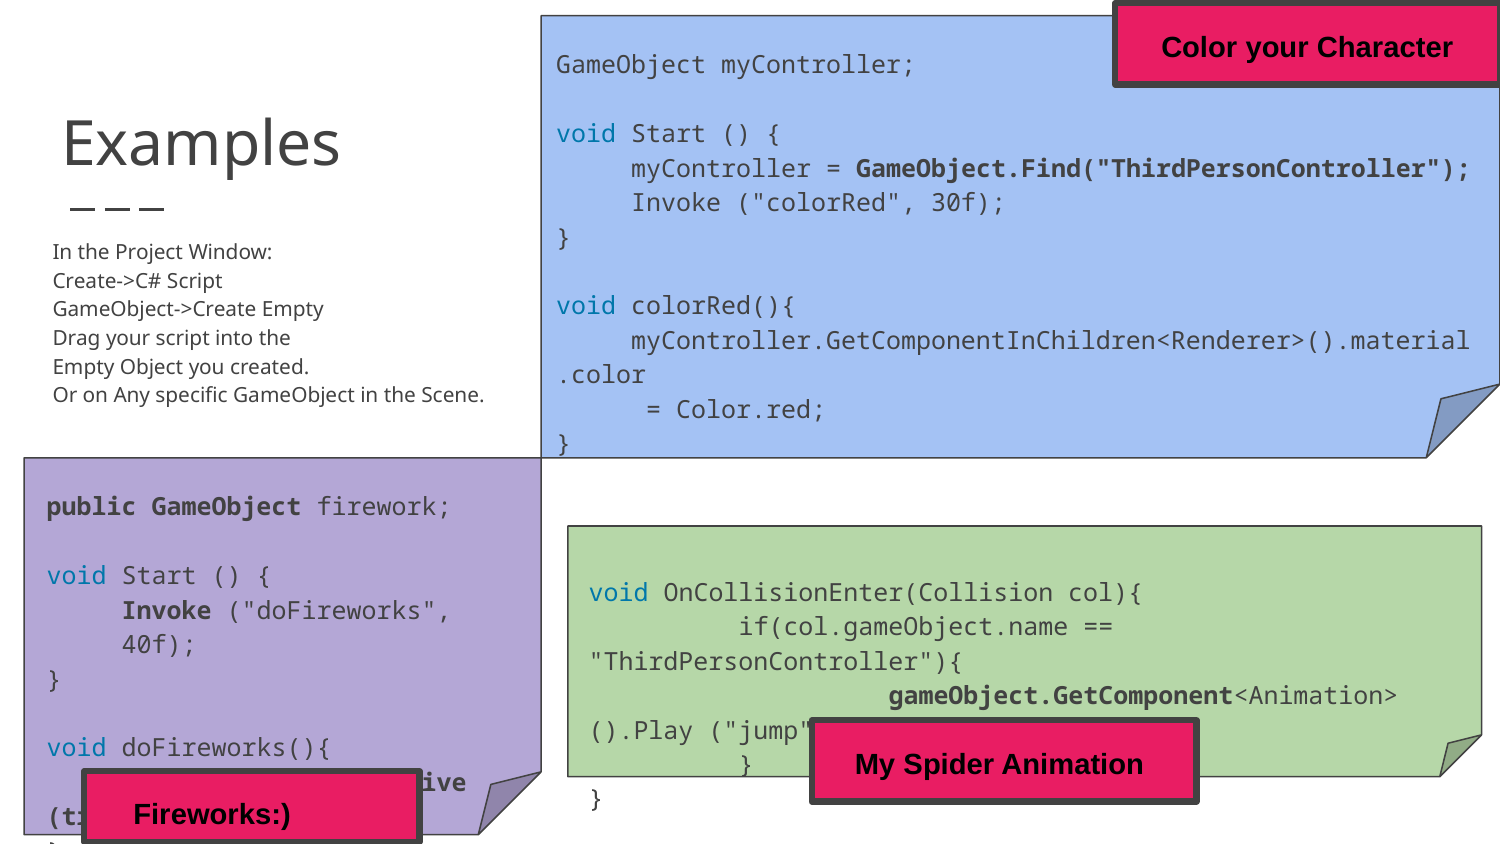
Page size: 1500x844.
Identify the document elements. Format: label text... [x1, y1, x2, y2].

text_box [1115, 3, 1500, 85]
title Examples [45, 72, 486, 193]
text_box [84, 771, 420, 842]
text_box Color your Character [1146, 13, 1482, 73]
text_box [567, 526, 1482, 777]
text_box [24, 457, 542, 835]
text_box [541, 15, 1115, 29]
list In the Project Window: Create->C# Script GameObject->Create Empty Drag your script into the Empty Object you created. Or on Any specific GameObject in the Scene. [37, 219, 536, 457]
text_box [811, 720, 1197, 802]
text_box Fireworks:) [118, 780, 377, 832]
text_box My Spider Animation [839, 730, 1175, 790]
text_box public GameObject firework; void Start () { Invoke ("doFireworks", 40f); } void doFireworks(){ firework.SetActive (true); } [31, 471, 522, 832]
text_box [541, 441, 1444, 458]
text_box GameObject myController; void Start () { myController = GameObject.Find("ThirdPersonController"); Invoke ("colorRed", 30f); } void colorRed(){ myController.GetComponentInChildren<Renderer>().material.color = Color.red; } [541, 29, 1500, 441]
text_box void OnCollisionEnter(Collision col){ if(col.gameObject.name == "ThirdPersonController"){ gameObject.GetComponent<Animation> ().Play ("jump"); } } [573, 556, 1488, 761]
